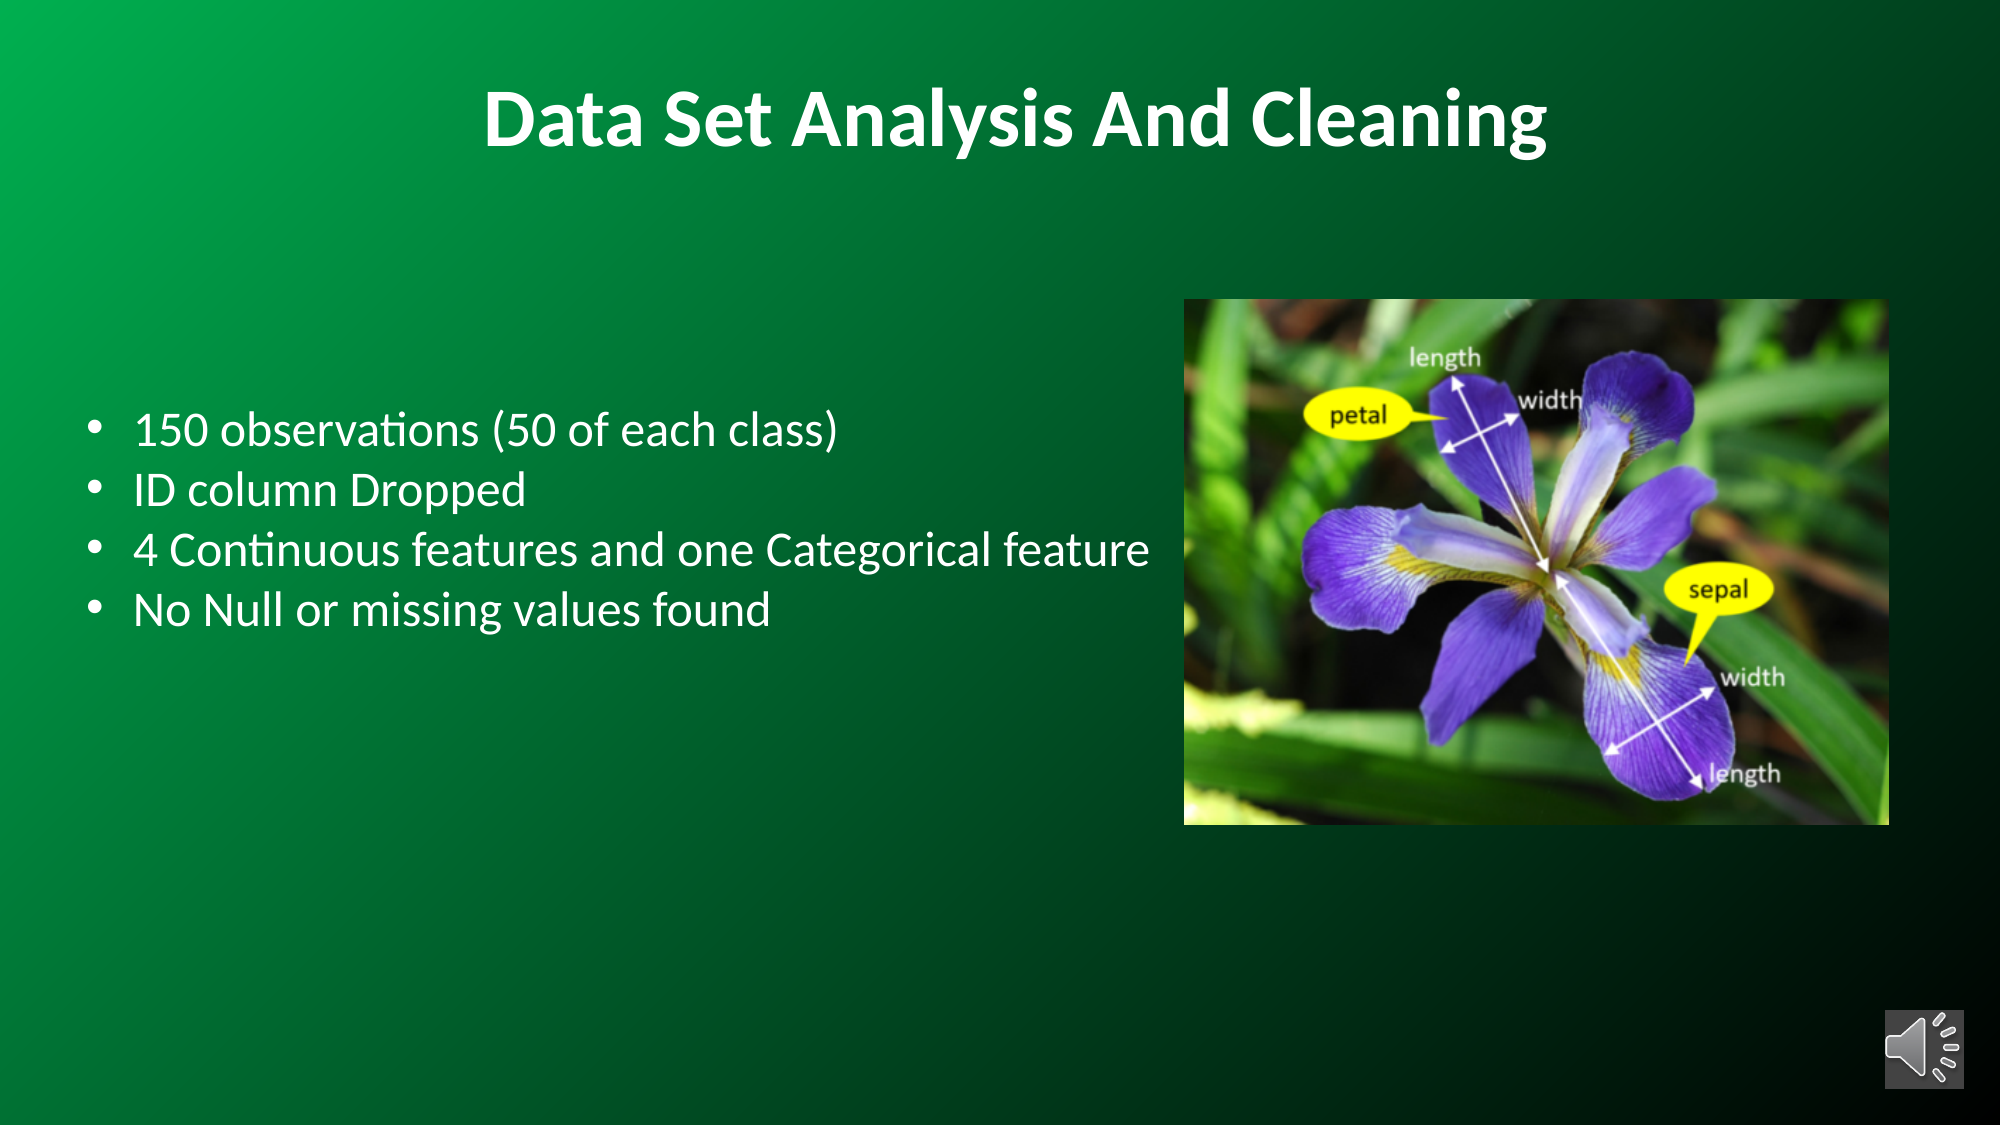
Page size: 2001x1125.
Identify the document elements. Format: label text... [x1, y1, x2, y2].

text_box Data Set Analysis And Cleaning [427, 55, 1606, 171]
picture [1884, 1009, 1965, 1090]
picture [1184, 299, 1889, 826]
text_box 150 observations (50 of each class) ID column Dropped 4 Continuous features and one Categorical feature No Null or missing values found [71, 389, 1184, 744]
